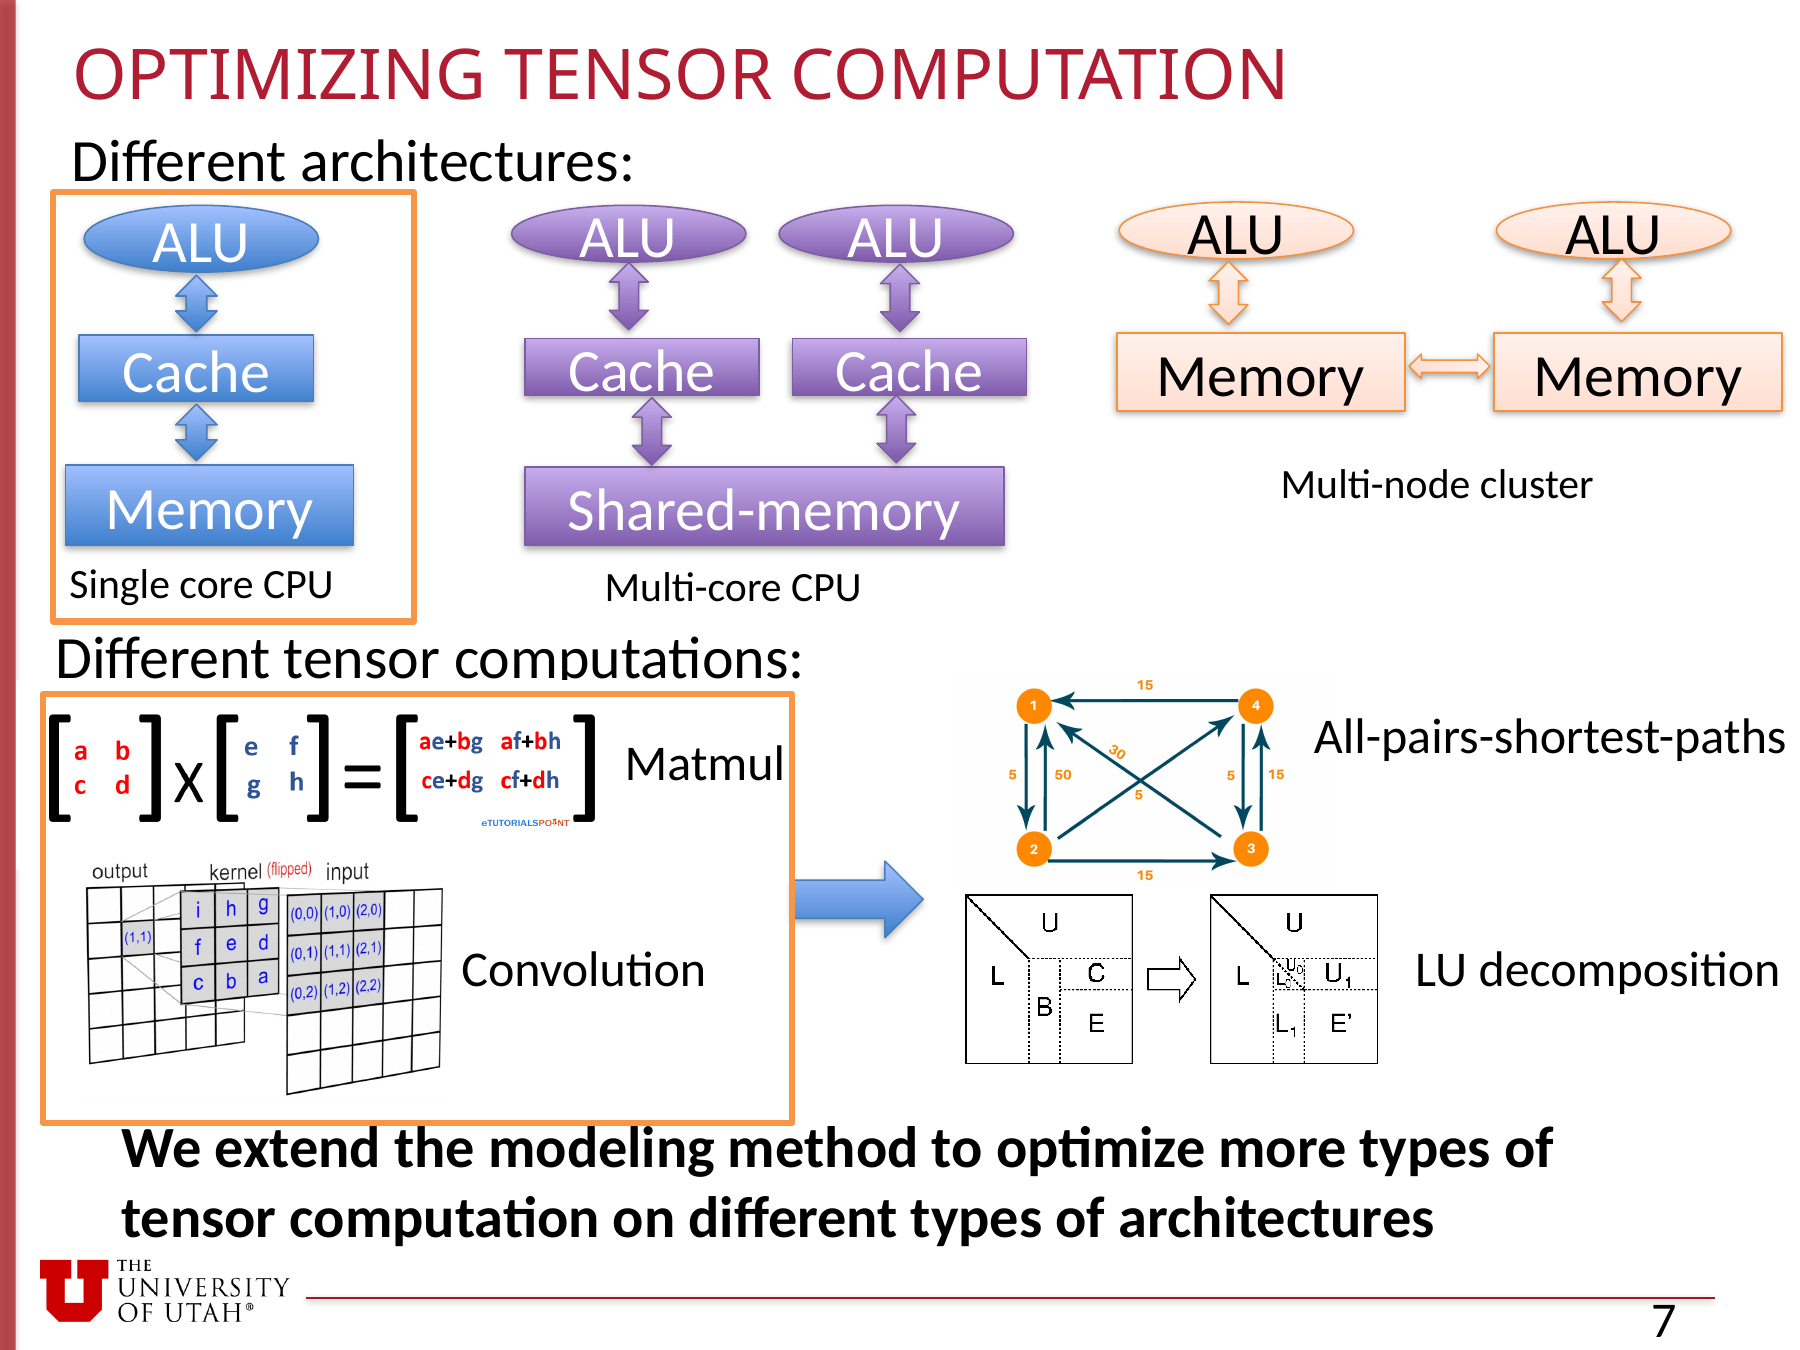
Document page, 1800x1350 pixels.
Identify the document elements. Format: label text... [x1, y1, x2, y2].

text_box [631, 397, 672, 466]
picture [16, 680, 611, 1099]
text_box [608, 262, 650, 331]
text_box Different architectures: [57, 114, 651, 201]
text_box [876, 394, 917, 464]
text_box Cache [792, 338, 1027, 396]
text_box [1601, 258, 1642, 323]
text_box Multi-node cluster [1265, 449, 1609, 515]
text_box Multi-core CPU [589, 552, 877, 618]
text_box Shared-memory [524, 466, 1005, 546]
text_box [793, 860, 924, 939]
text_box LU decomposition [1400, 928, 1796, 1004]
text_box [1208, 260, 1249, 325]
text_box Cache [524, 338, 760, 396]
text_box ALU [1118, 201, 1355, 260]
picture [965, 894, 1379, 1064]
text_box ALU [778, 204, 1015, 263]
text_box [1410, 353, 1491, 380]
text_box Matmul [793, 722, 801, 798]
text_box [879, 263, 921, 332]
text_box [42, 693, 793, 1123]
text_box ALU [510, 204, 747, 263]
picture [956, 674, 1335, 887]
text_box Memory [1493, 332, 1783, 412]
text_box [53, 192, 414, 622]
picture [40, 1166, 290, 1350]
text_box Memory [1116, 332, 1406, 412]
text_box ALU [1495, 201, 1732, 260]
text_box Different tensor computations: [40, 611, 821, 698]
text_box We extend the modeling method to optimize more types of tensor computation on different types of architectures [106, 1102, 1732, 1257]
text_box All-pairs-shortest-paths [1340, 695, 1800, 771]
title optimizing tensor computation [57, 22, 1632, 131]
